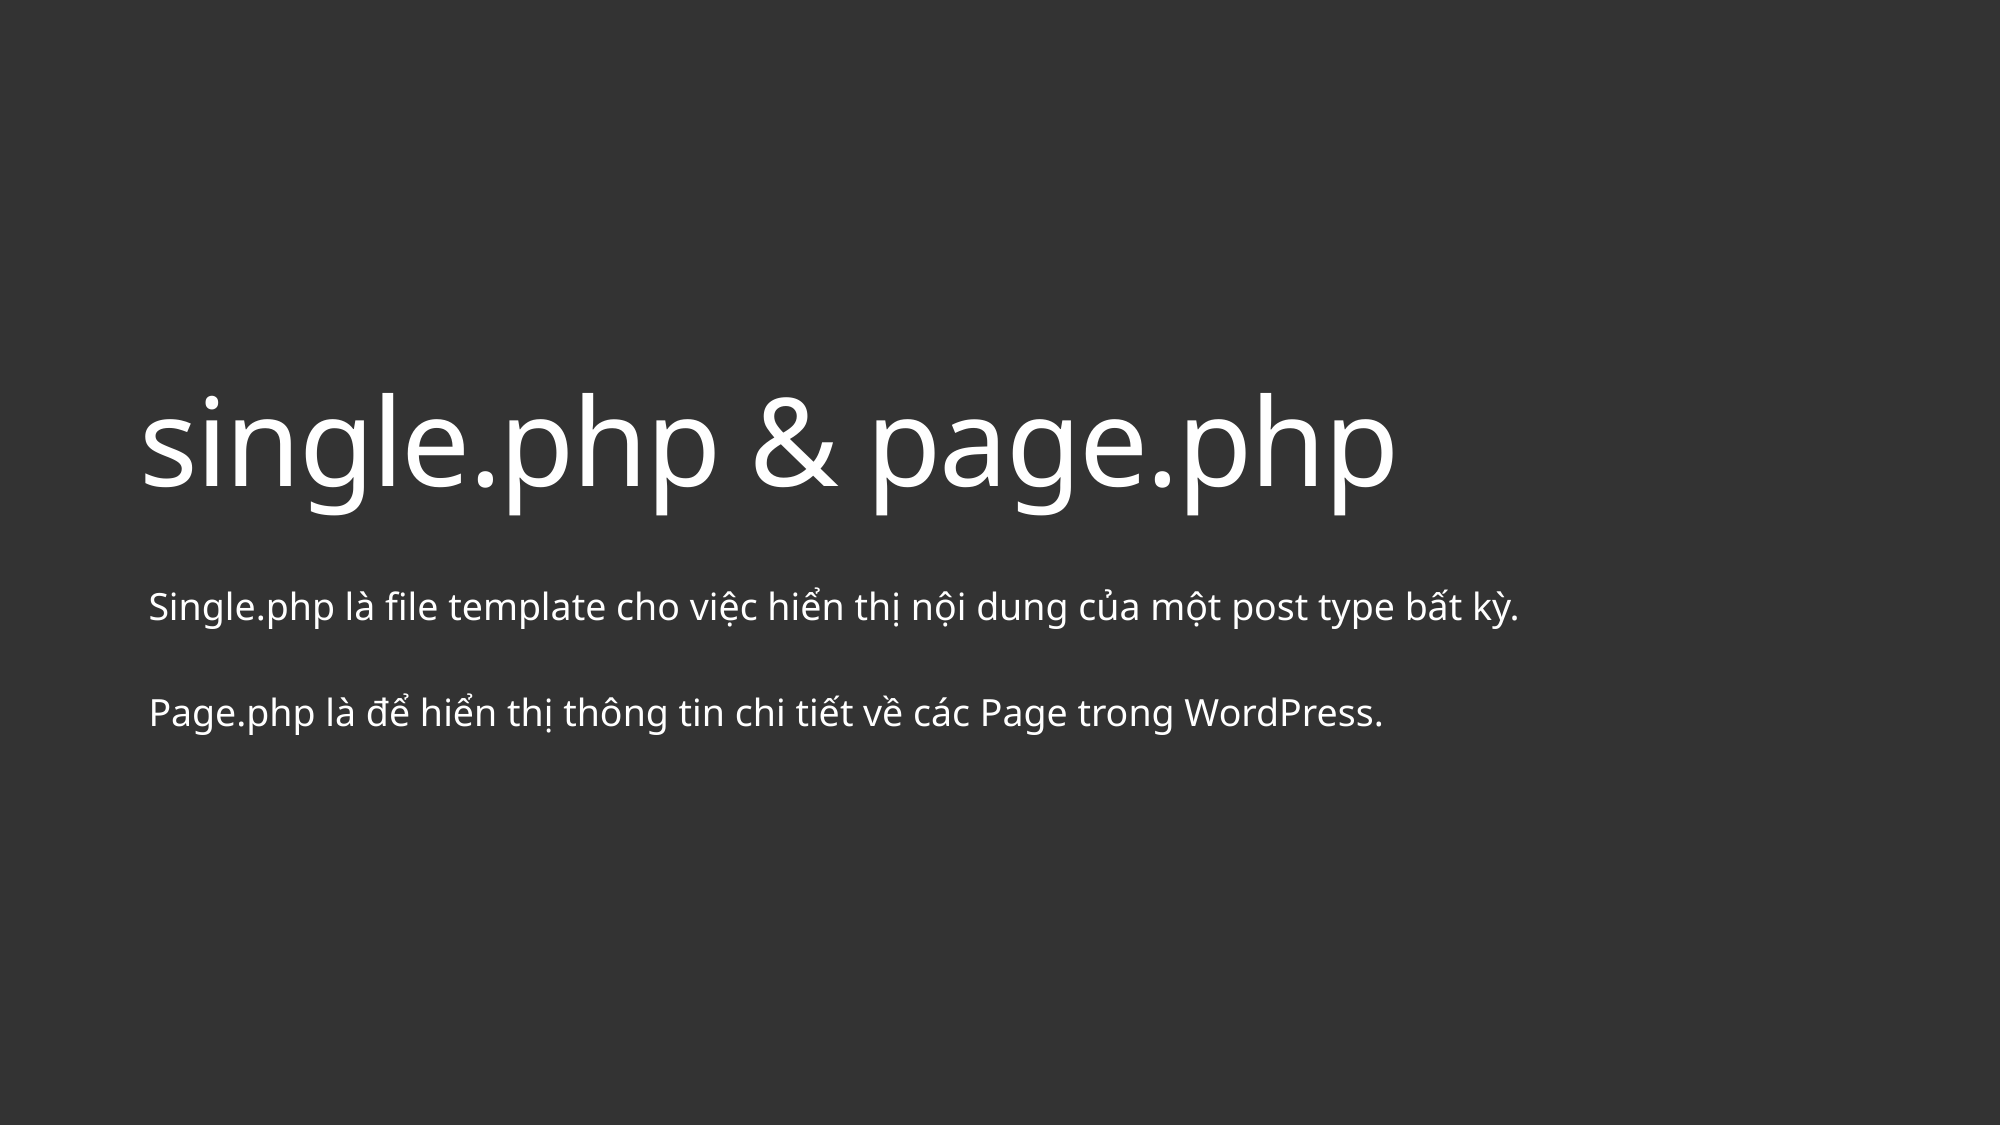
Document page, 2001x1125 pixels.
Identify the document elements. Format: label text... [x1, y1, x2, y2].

title single.php & page.php [115, 365, 1938, 529]
text_box Page.php là để hiển thị thông tin chi tiết về các Page trong WordPress. [133, 681, 1778, 742]
text_box Single.php là file template cho việc hiển thị nội dung của một post type bất kỳ. [133, 575, 1778, 681]
